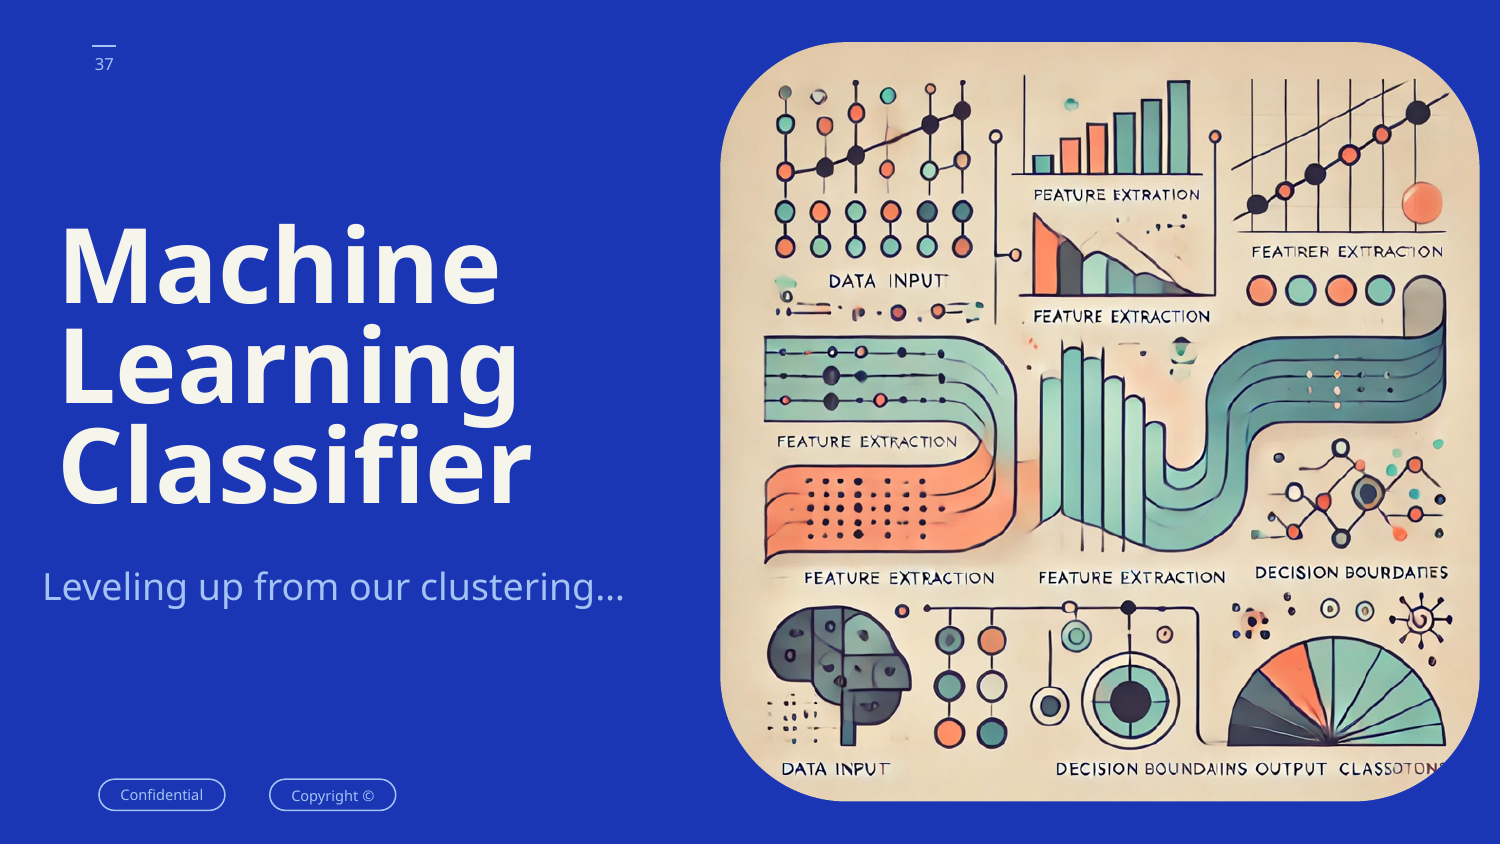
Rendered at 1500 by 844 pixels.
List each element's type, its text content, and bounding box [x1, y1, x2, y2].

title Machine Learning Classifier [42, 208, 714, 608]
picture [720, 41, 1480, 802]
title Leveling up from our clustering… [27, 548, 690, 738]
